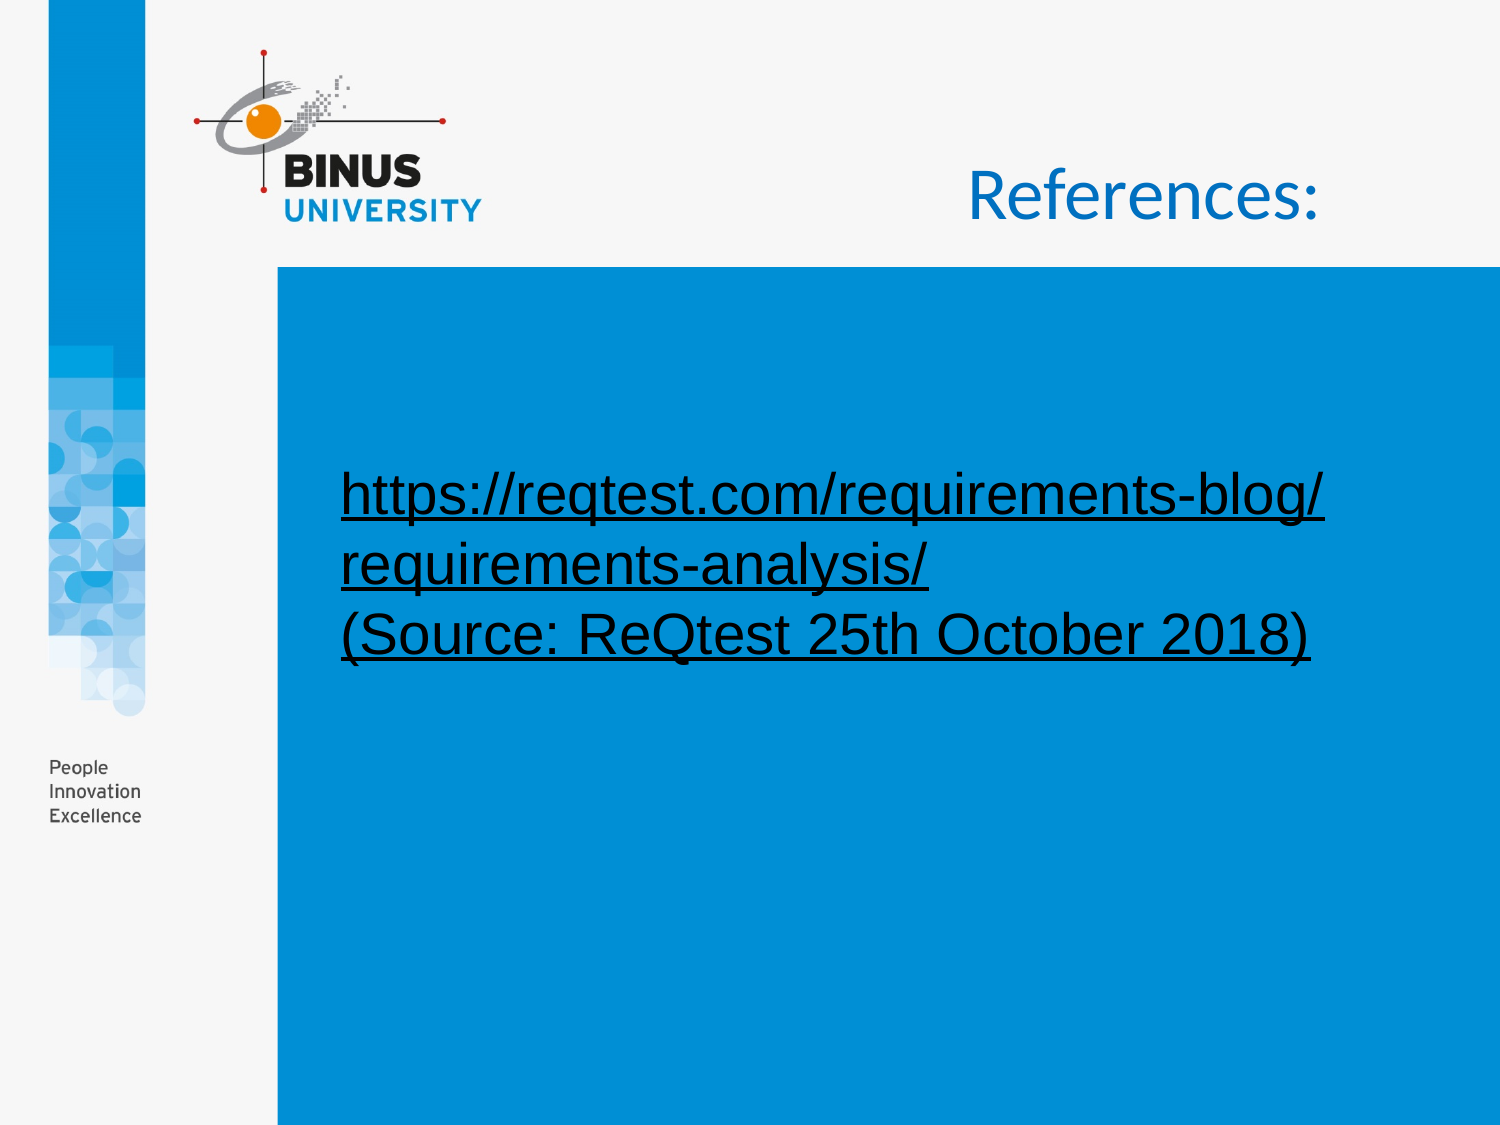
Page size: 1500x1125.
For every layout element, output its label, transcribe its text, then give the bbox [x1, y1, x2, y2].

text_box References: [952, 137, 1338, 242]
picture [0, 0, 1500, 845]
text_box [35, 656, 844, 882]
text_box https://reqtest.com/requirements-blog/requirements-analysis/ (Source: ReQtest 25th October 2018) [325, 448, 1425, 744]
